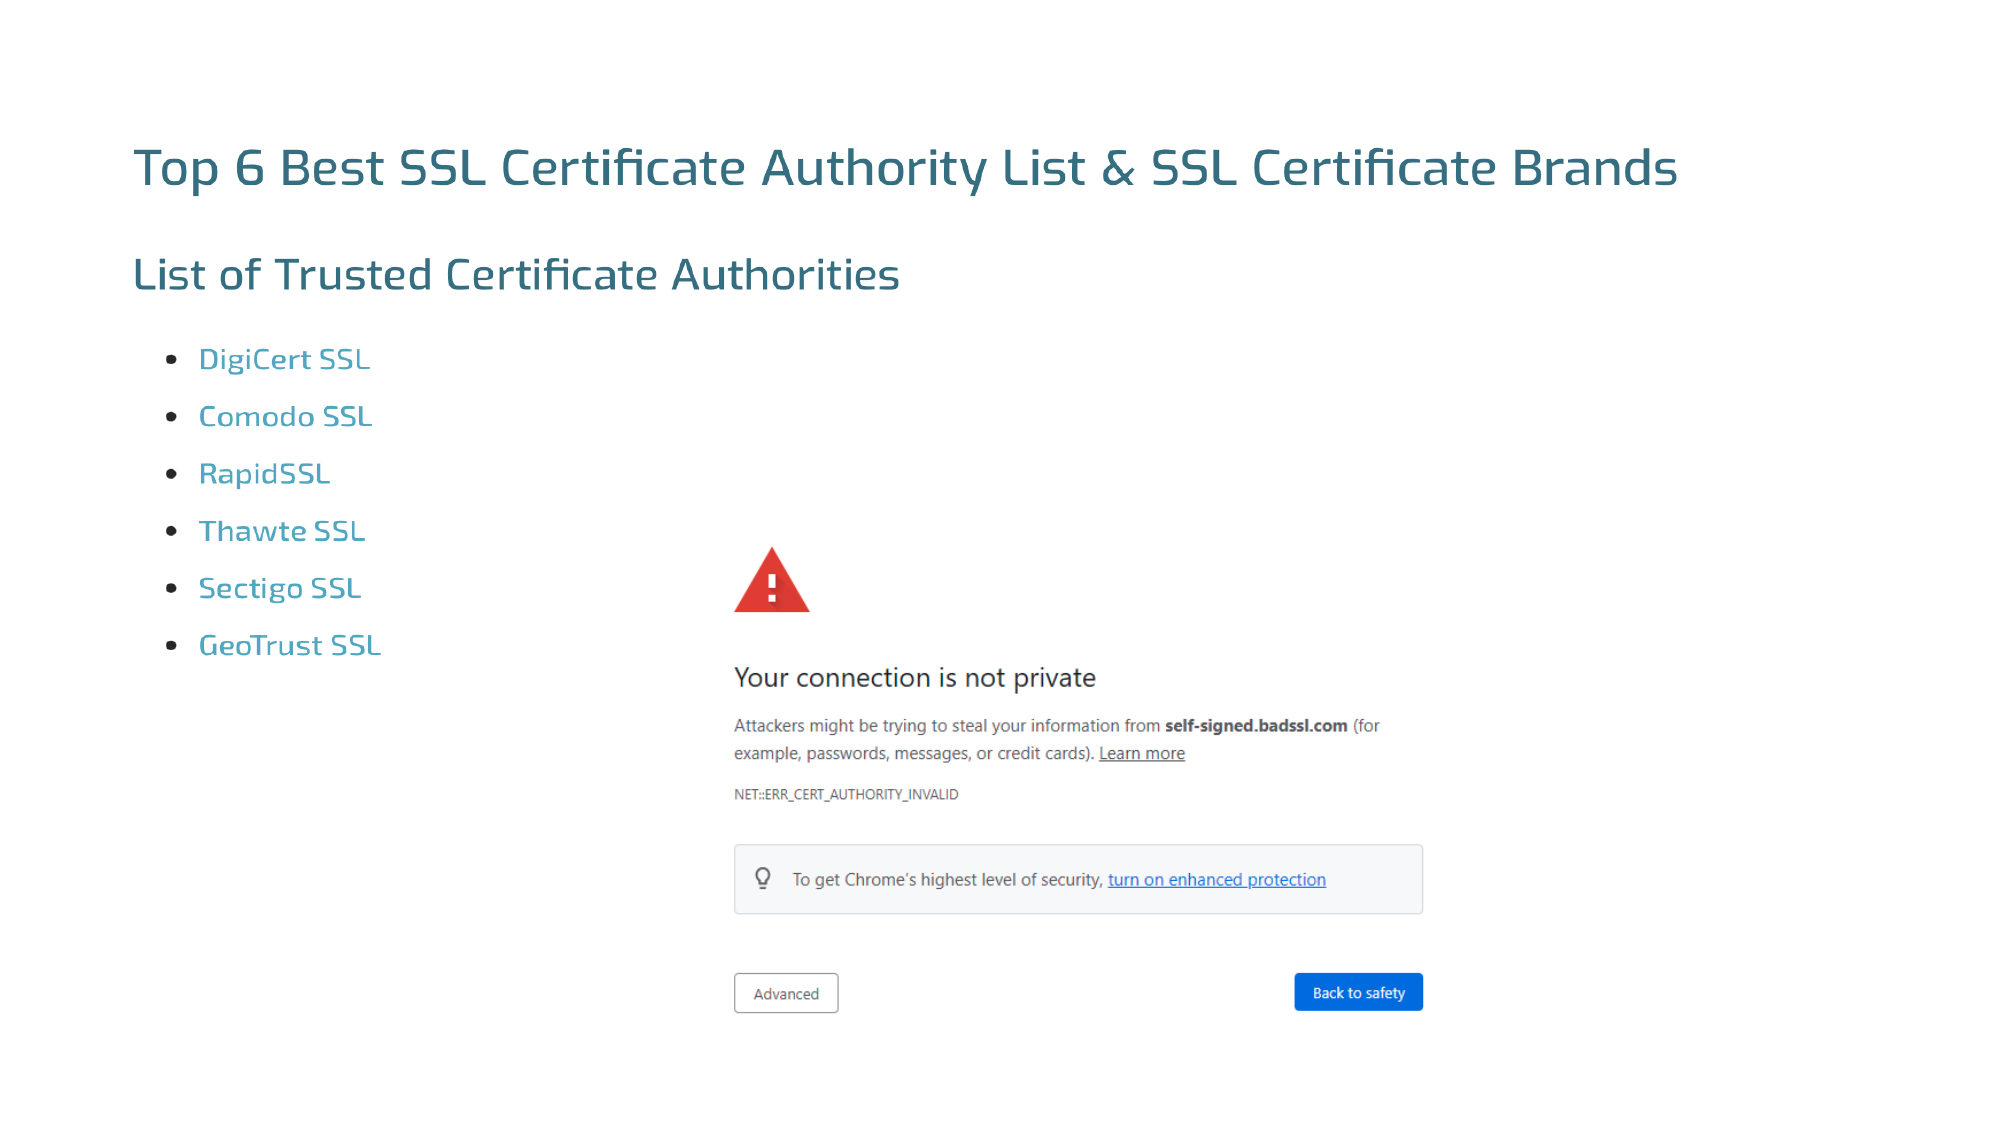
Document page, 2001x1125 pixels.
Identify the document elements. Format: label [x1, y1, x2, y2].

picture [38, 107, 1784, 1073]
